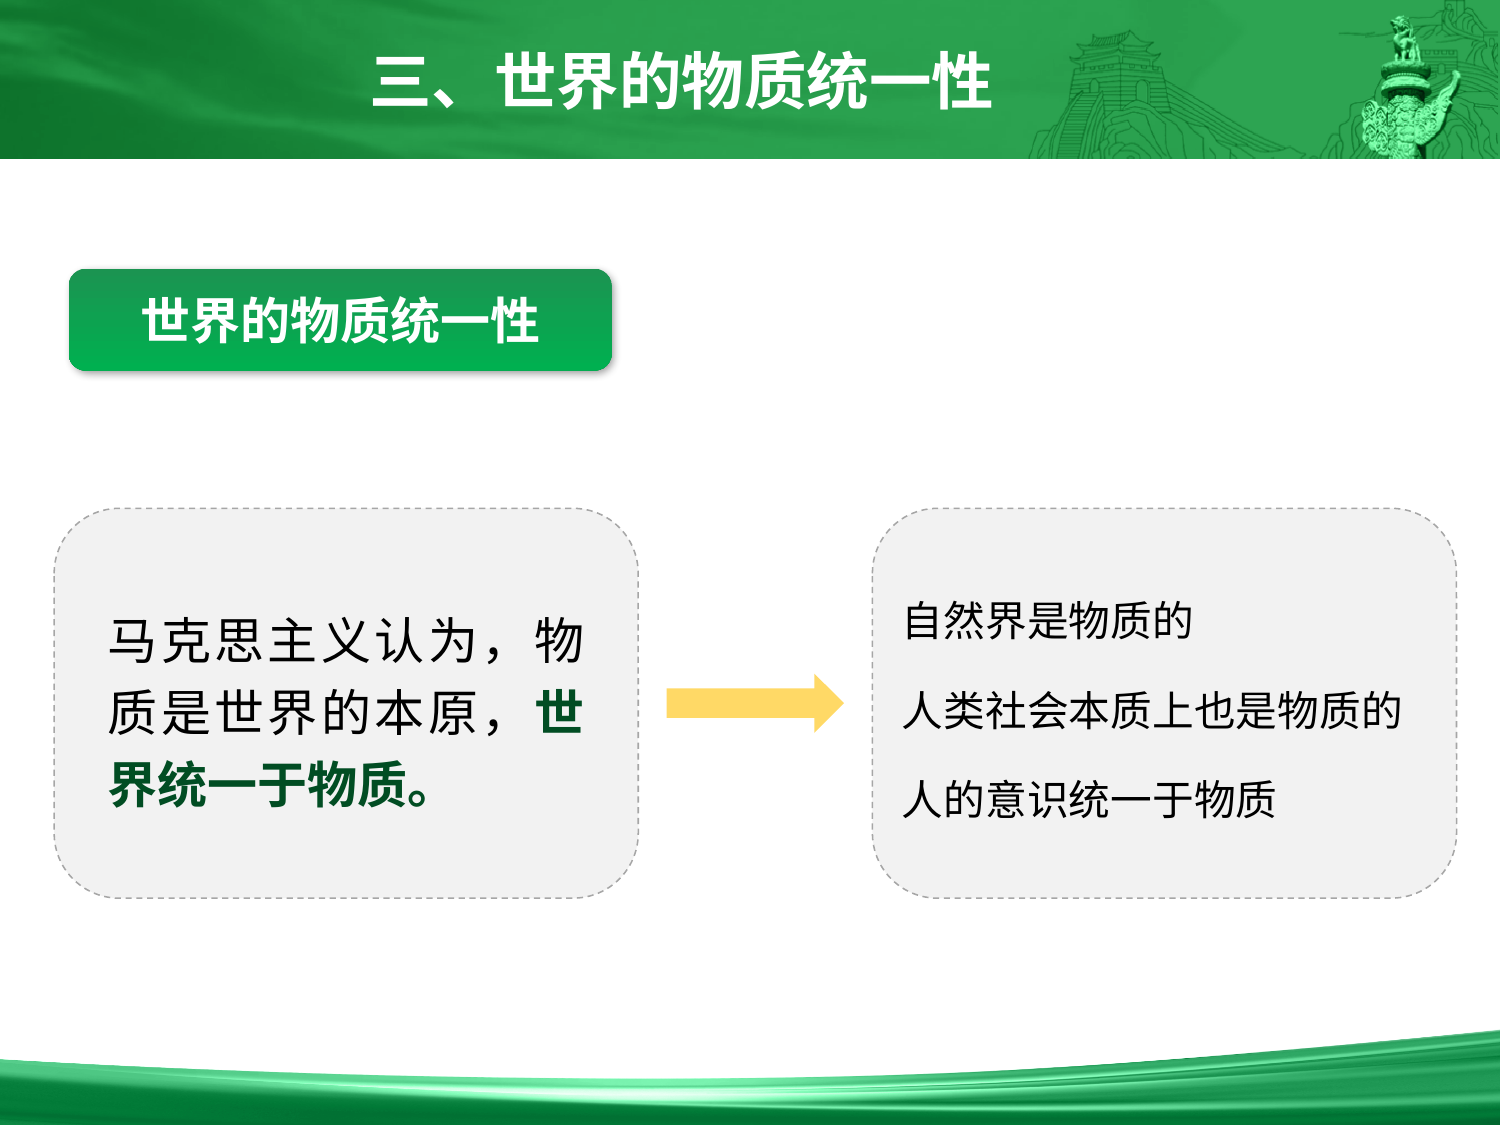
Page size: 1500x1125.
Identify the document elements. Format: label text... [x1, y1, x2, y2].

text_box 自然界是物质的 人类社会本质上也是物质的 人的意识统一于物质 [887, 577, 1472, 831]
text_box 世界的物质统一性 [68, 268, 613, 372]
text_box 马克思主义认为，物质是世界的本原，世界统一于物质。 [92, 589, 600, 821]
text_box [666, 673, 845, 733]
picture [0, 1027, 1500, 1125]
text_box [54, 508, 639, 899]
text_box [872, 508, 1457, 899]
text_box 三、世界的物质统一性 [0, 34, 1364, 125]
picture [0, 0, 1500, 159]
